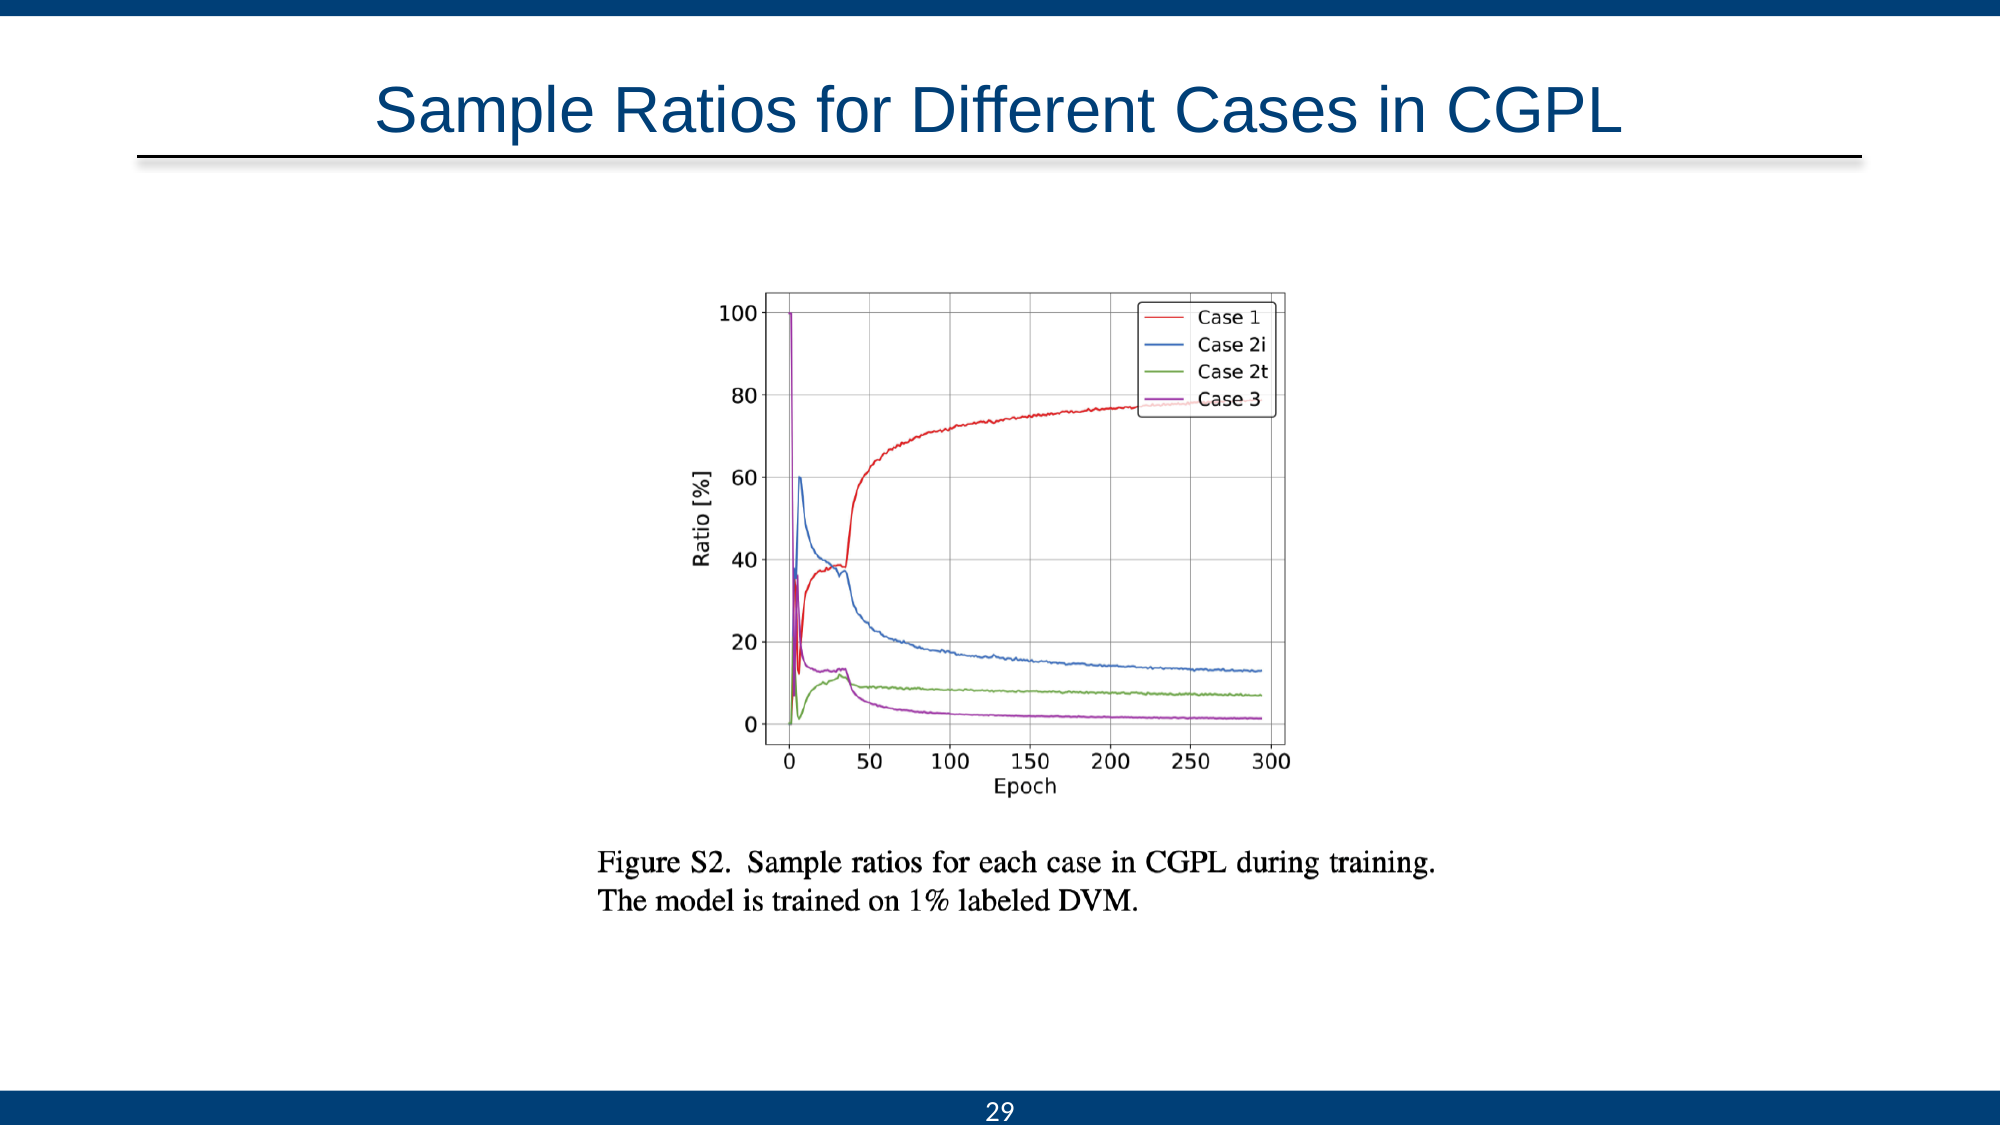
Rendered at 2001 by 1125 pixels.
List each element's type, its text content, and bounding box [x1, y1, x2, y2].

picture [543, 264, 1457, 940]
slide_number 29 [774, 1079, 1225, 1125]
title Sample Ratios for Different Cases in CGPL [137, 68, 1863, 155]
